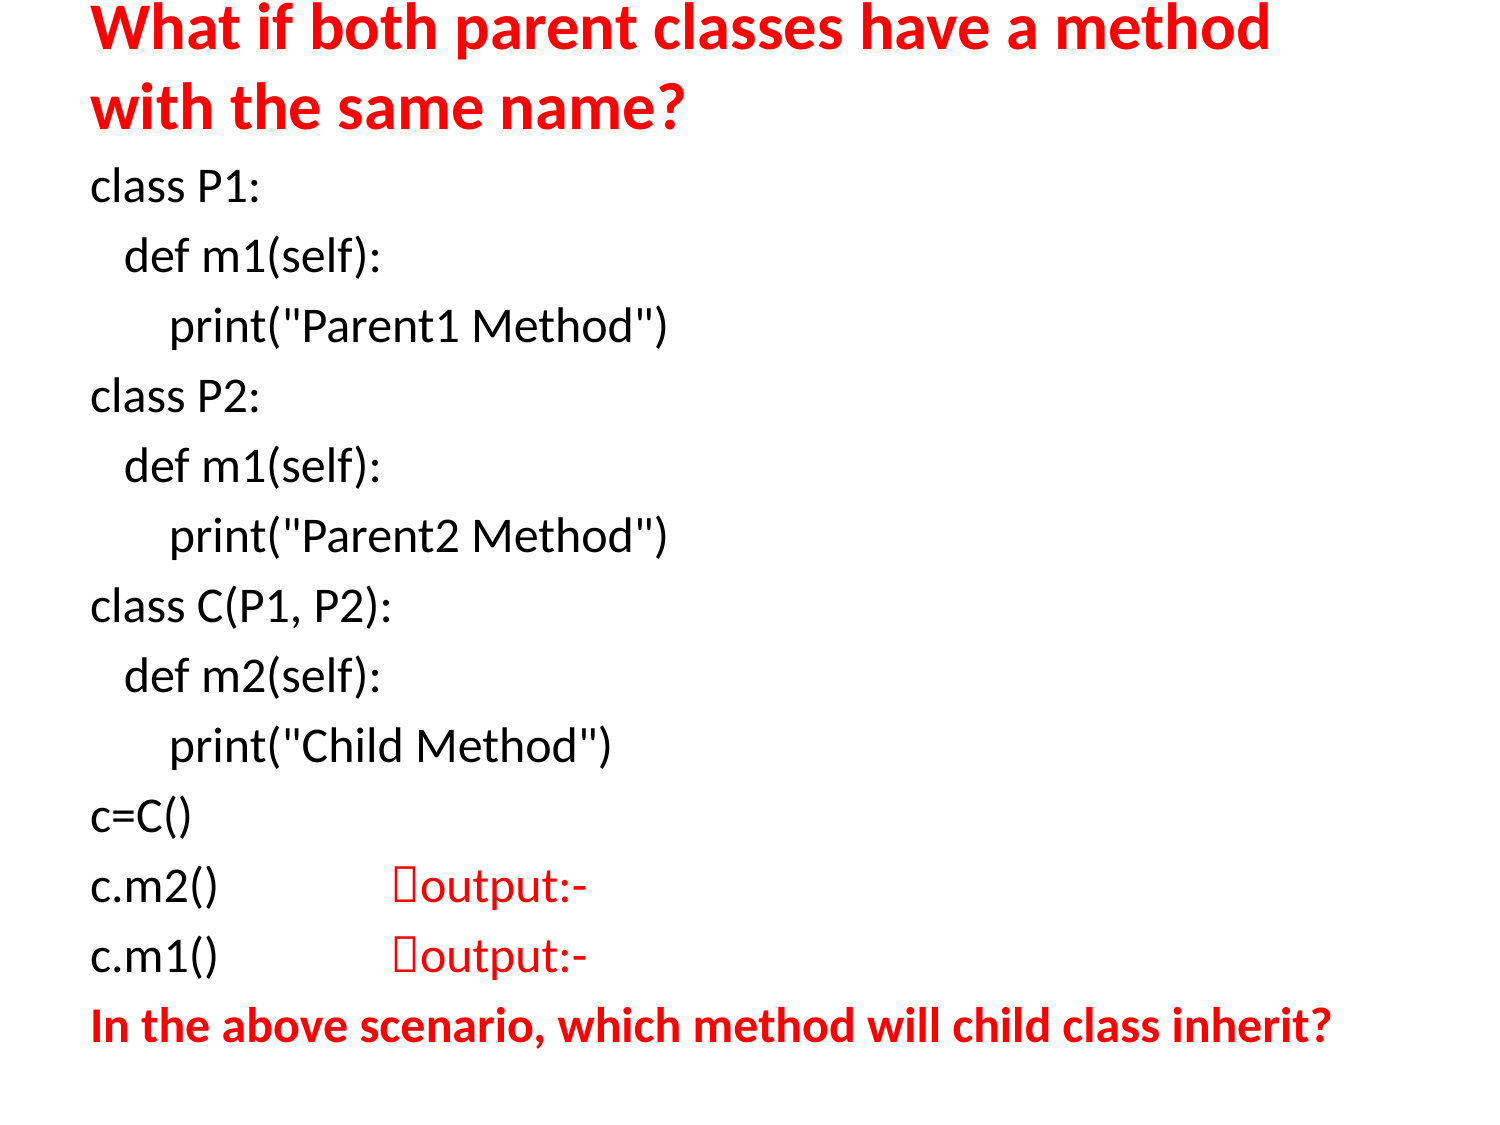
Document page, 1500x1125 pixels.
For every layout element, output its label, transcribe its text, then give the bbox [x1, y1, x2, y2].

list What if both parent classes have a method with the same name? class P1: def m1(self): print("Parent1 Method") class P2: def m1(self): print("Parent2 Method") class C(P1, P2): def m2(self): print("Child Method") c=C() c.m2() output:- c.m1() output:- In the above scenario, which method will child class inherit? [75, 0, 1425, 893]
